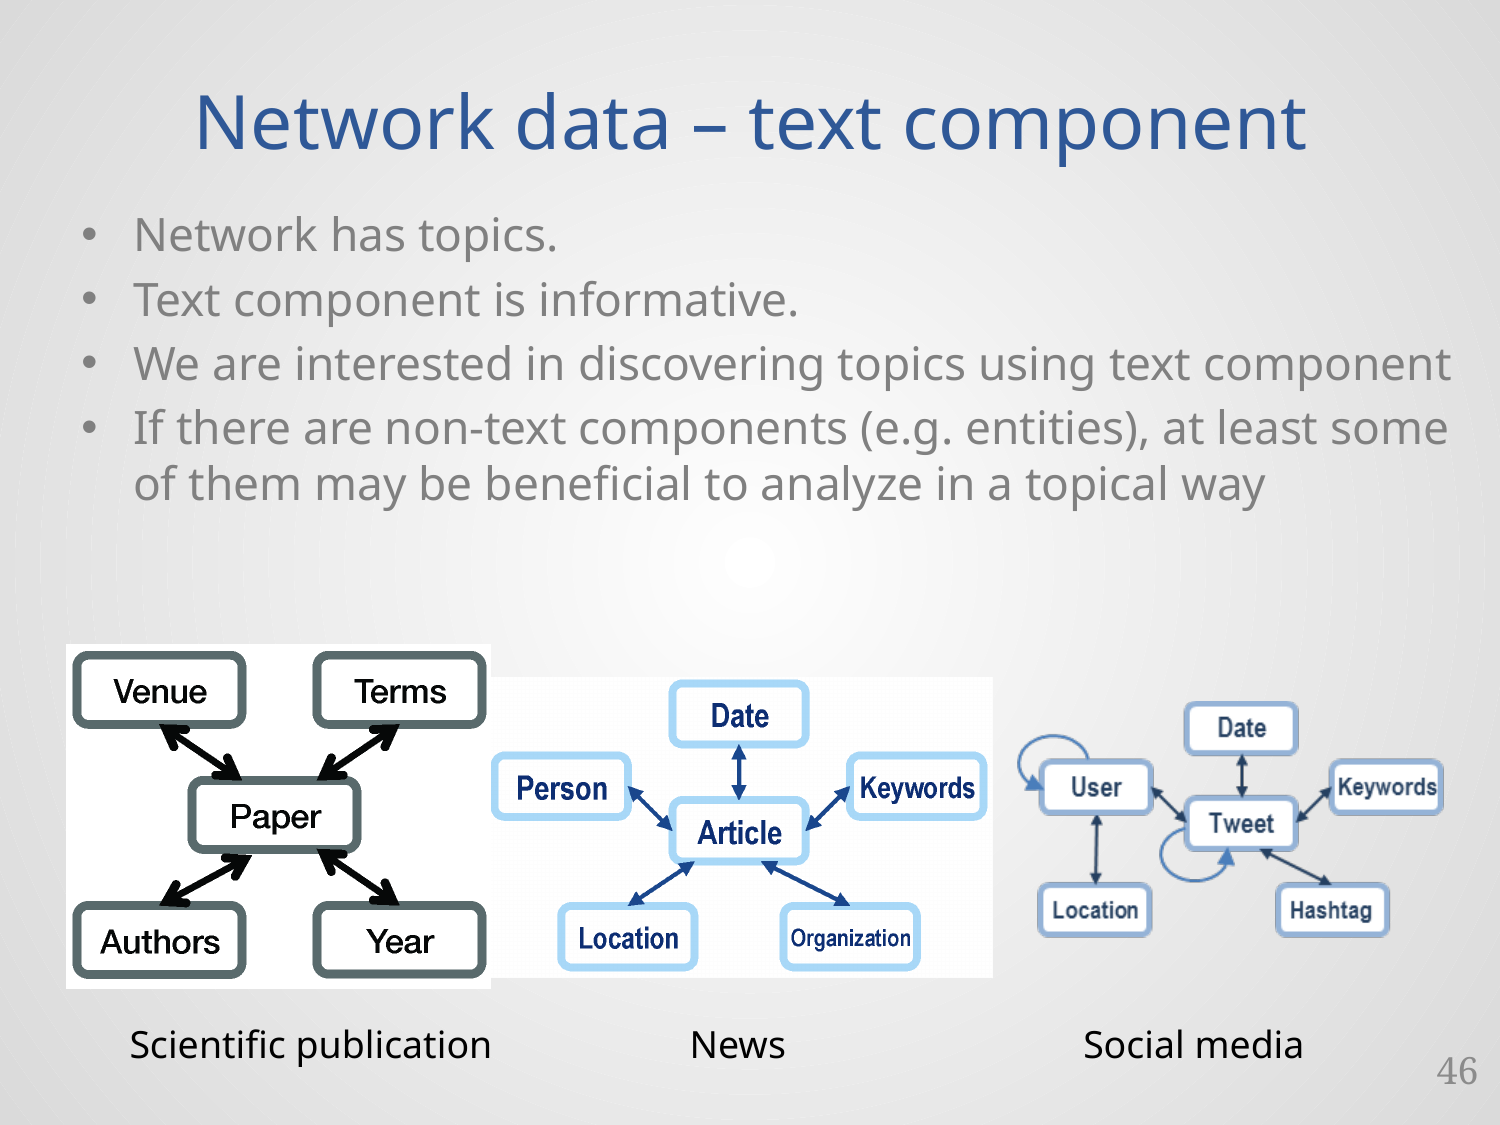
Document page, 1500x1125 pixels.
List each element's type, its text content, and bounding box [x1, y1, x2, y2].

picture [1016, 701, 1452, 939]
text_box Network data – text component [31, 36, 1471, 167]
text_box Social media [1068, 1014, 1372, 1074]
slide_number 46 [1401, 1042, 1494, 1103]
text_box Network has topics. Text component is informative. We are interested in discovering topics using text component If there are non-text components (e.g. entities), at least some of them may be beneficial to analyze in a topical way [66, 198, 1480, 596]
picture [66, 644, 993, 989]
text_box Scientific publication [114, 1014, 665, 1074]
text_box News [674, 1014, 979, 1074]
